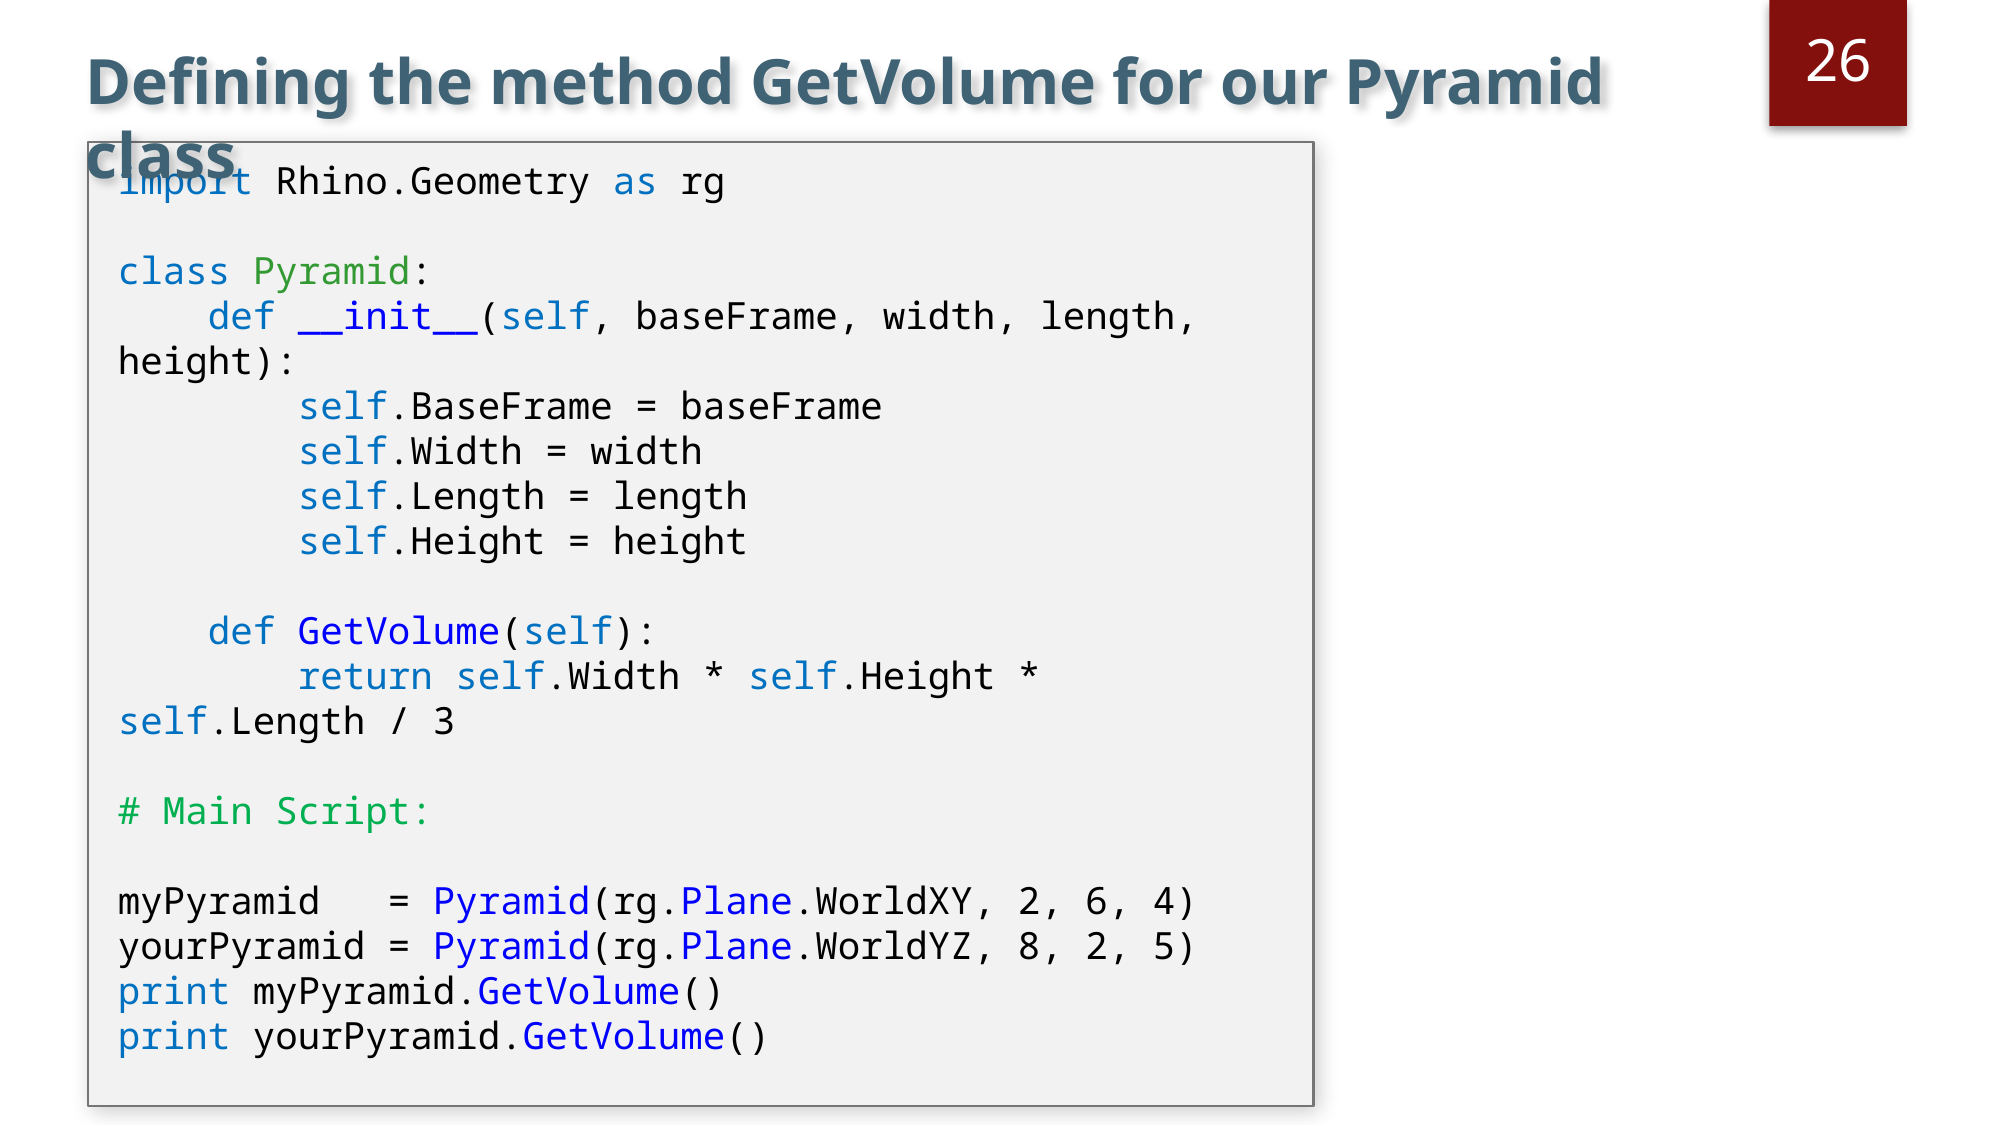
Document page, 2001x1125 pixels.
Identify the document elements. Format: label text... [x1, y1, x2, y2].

slide_number 26 [1769, 0, 1907, 126]
title Defining the method GetVolume for our Pyramid class [70, 34, 1708, 162]
text_box import Rhino.Geometry as rg class Pyramid: def __init__(self, baseFrame, width, length, height): self.BaseFrame = baseFrame self.Width = width self.Length = length self.Height = height def GetVolume(self): return self.Width * self.Height * self.Length / 3 # Main Script: myPyramid = Pyramid(rg.Plane.WorldXY, 2, 6, 4) yourPyramid = Pyramid(rg.Plane.WorldYZ, 8, 2, 5) print myPyramid.GetVolume() print yourPyramid.GetVolume() [87, 173, 1314, 1107]
